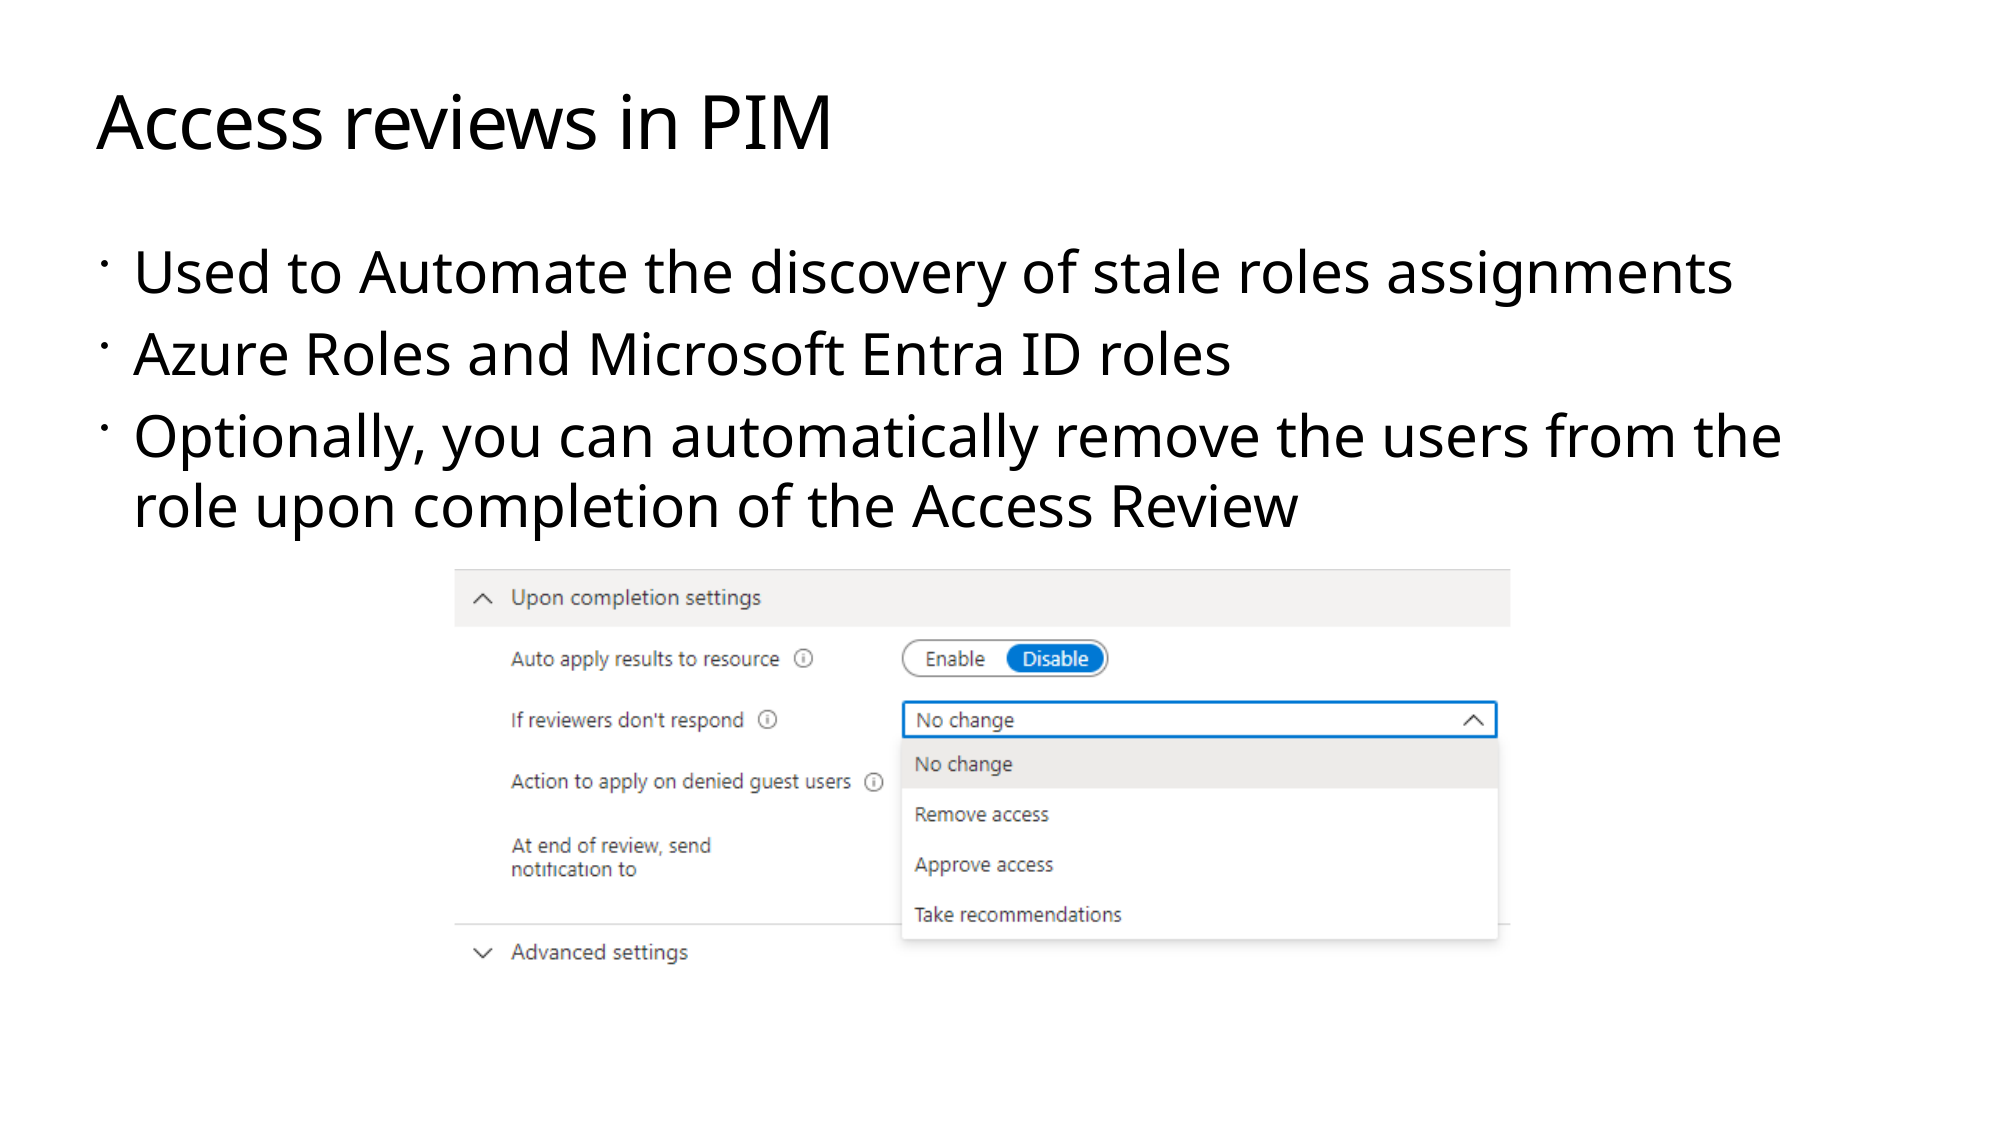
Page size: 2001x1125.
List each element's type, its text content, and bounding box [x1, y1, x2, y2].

picture [443, 569, 1556, 977]
title Access reviews in PIM [96, 75, 1904, 166]
list Used to Automate the discovery of stale roles assignments Azure Roles and Microsoft Entra ID roles Optionally, you can automatically remove the users from the role upon completion of the Access Review [95, 235, 1904, 547]
